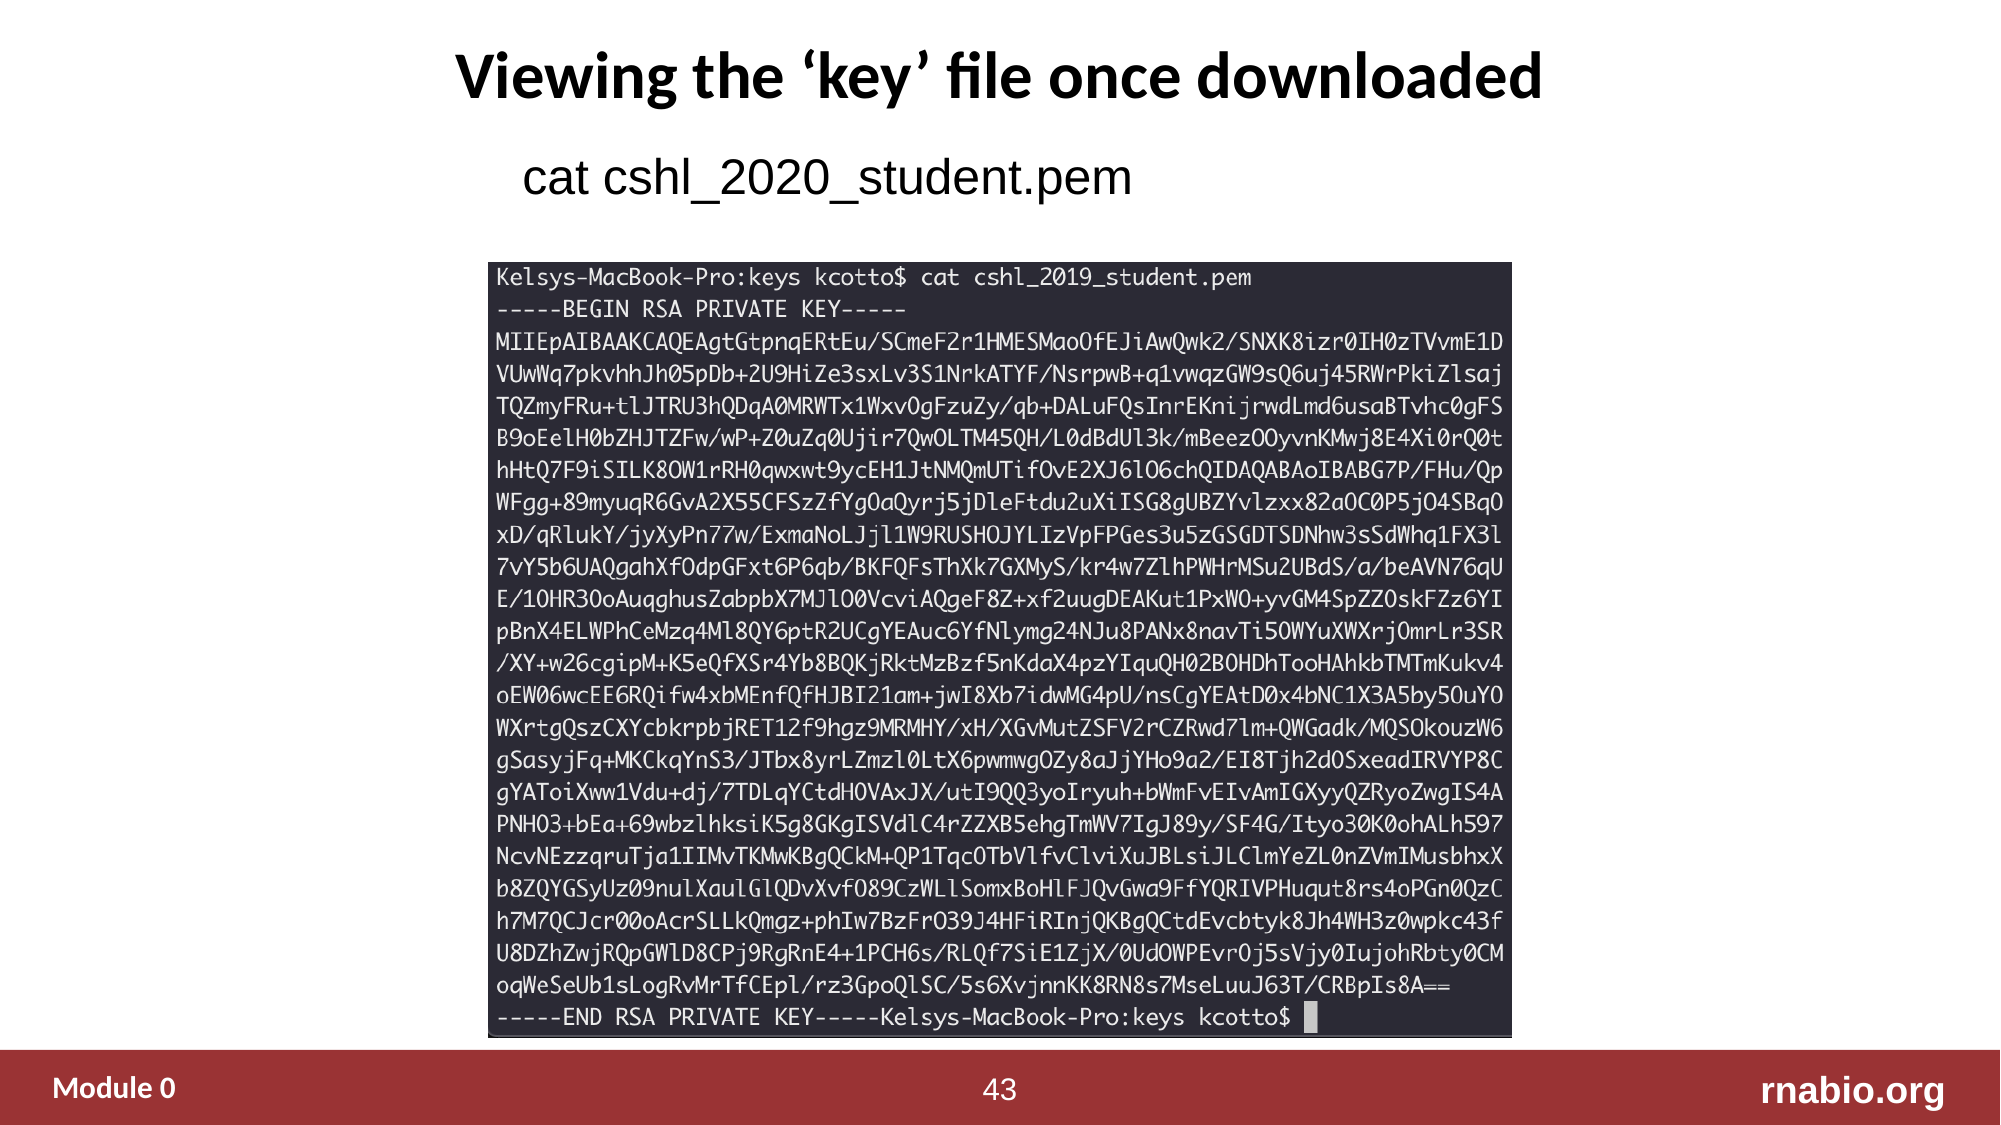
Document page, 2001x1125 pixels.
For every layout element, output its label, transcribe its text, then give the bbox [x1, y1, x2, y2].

text_box cat cshl_2020_student.pem [507, 137, 1149, 212]
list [488, 262, 1512, 1038]
title Viewing the ‘key’ file once downloaded [275, 7, 1725, 138]
